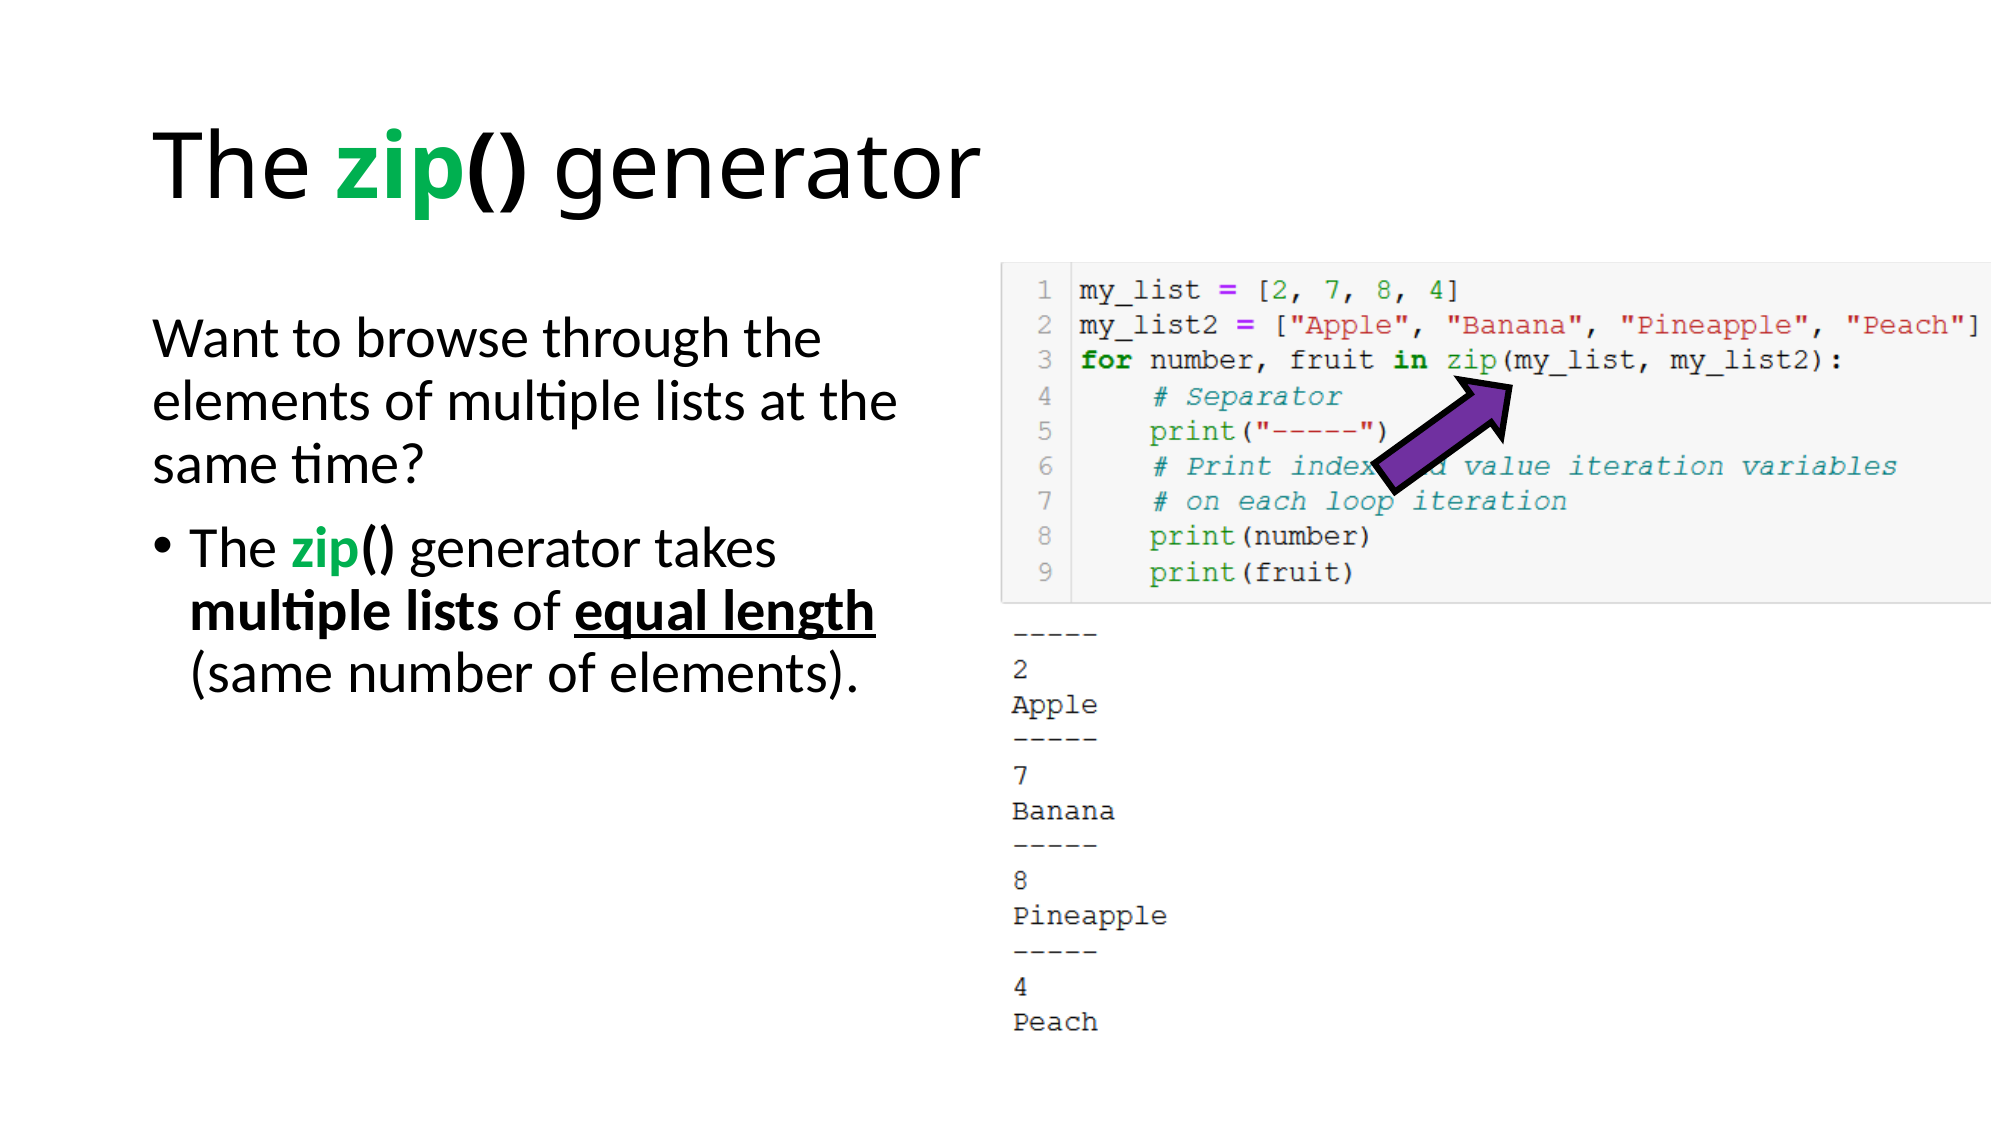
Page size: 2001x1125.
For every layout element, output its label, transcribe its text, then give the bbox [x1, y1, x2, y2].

picture [999, 262, 1991, 1051]
title The zip() generator [137, 59, 1863, 278]
list Want to browse through the elements of multiple lists at the same time? The zip() generator takes multiple lists of equal length (same number of elements). [137, 299, 988, 1116]
